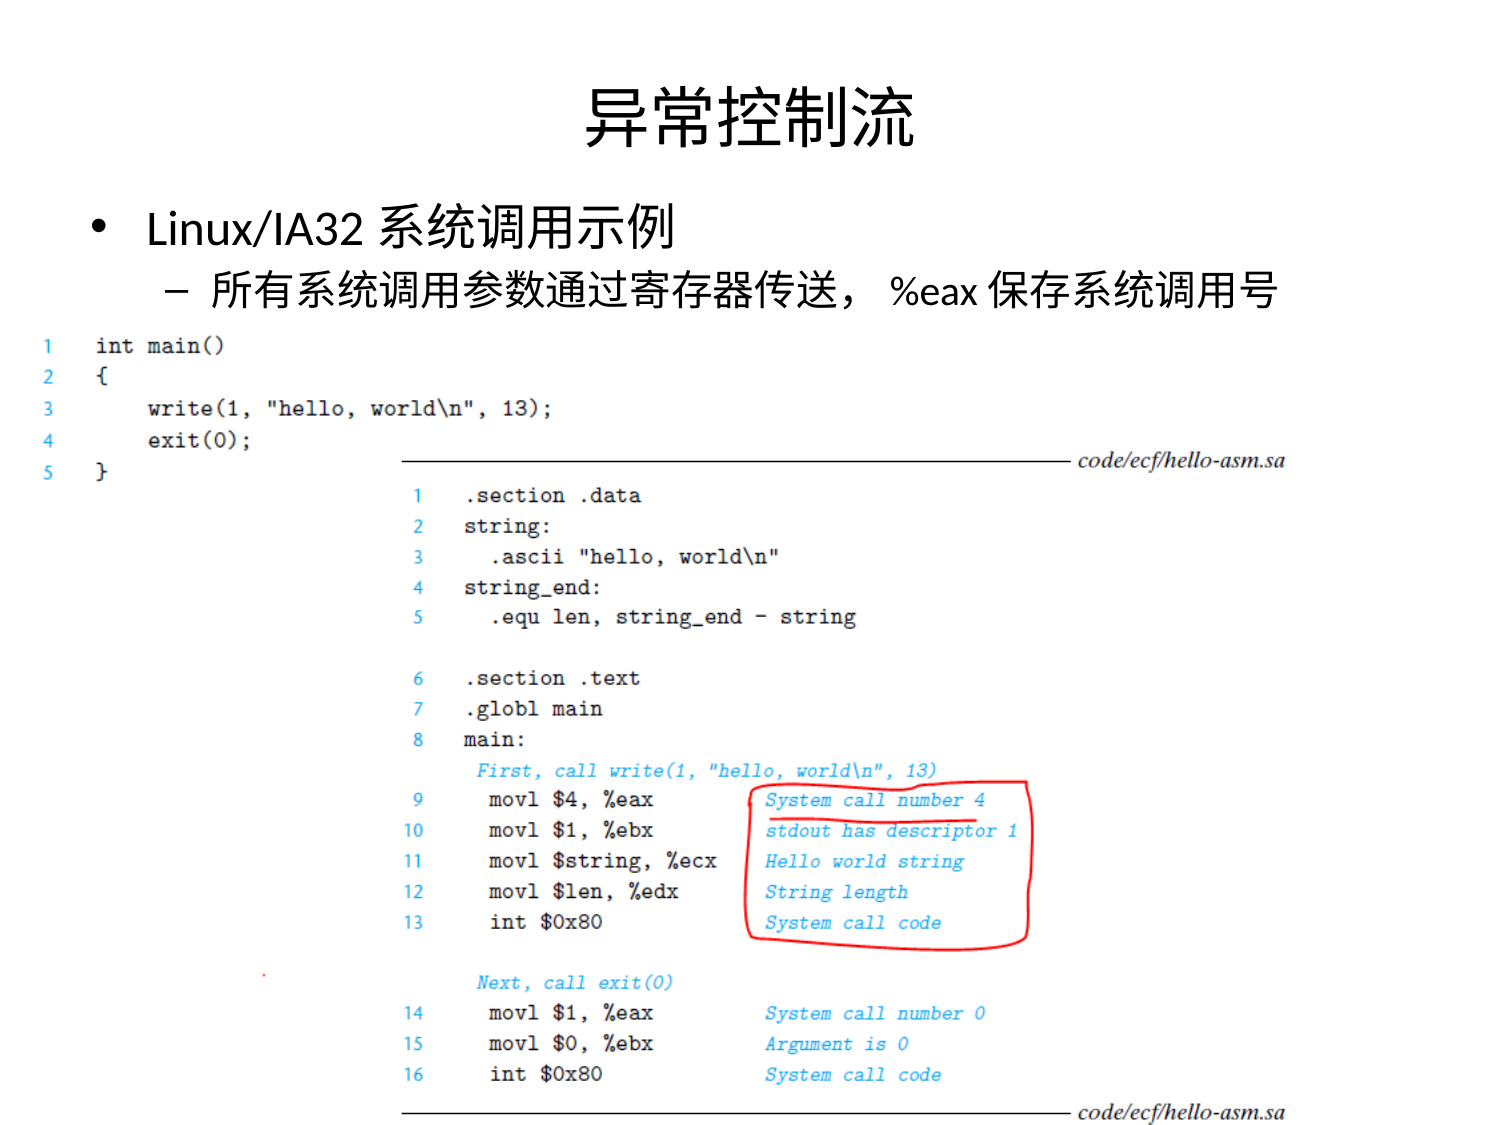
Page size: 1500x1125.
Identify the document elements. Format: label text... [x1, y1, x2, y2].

picture [37, 324, 1295, 1125]
title 异常控制流 [75, 45, 1425, 187]
list Linux/IA32系统调用示例 所有系统调用参数通过寄存器传送，%eax保存系统调用号 [75, 187, 1425, 1100]
